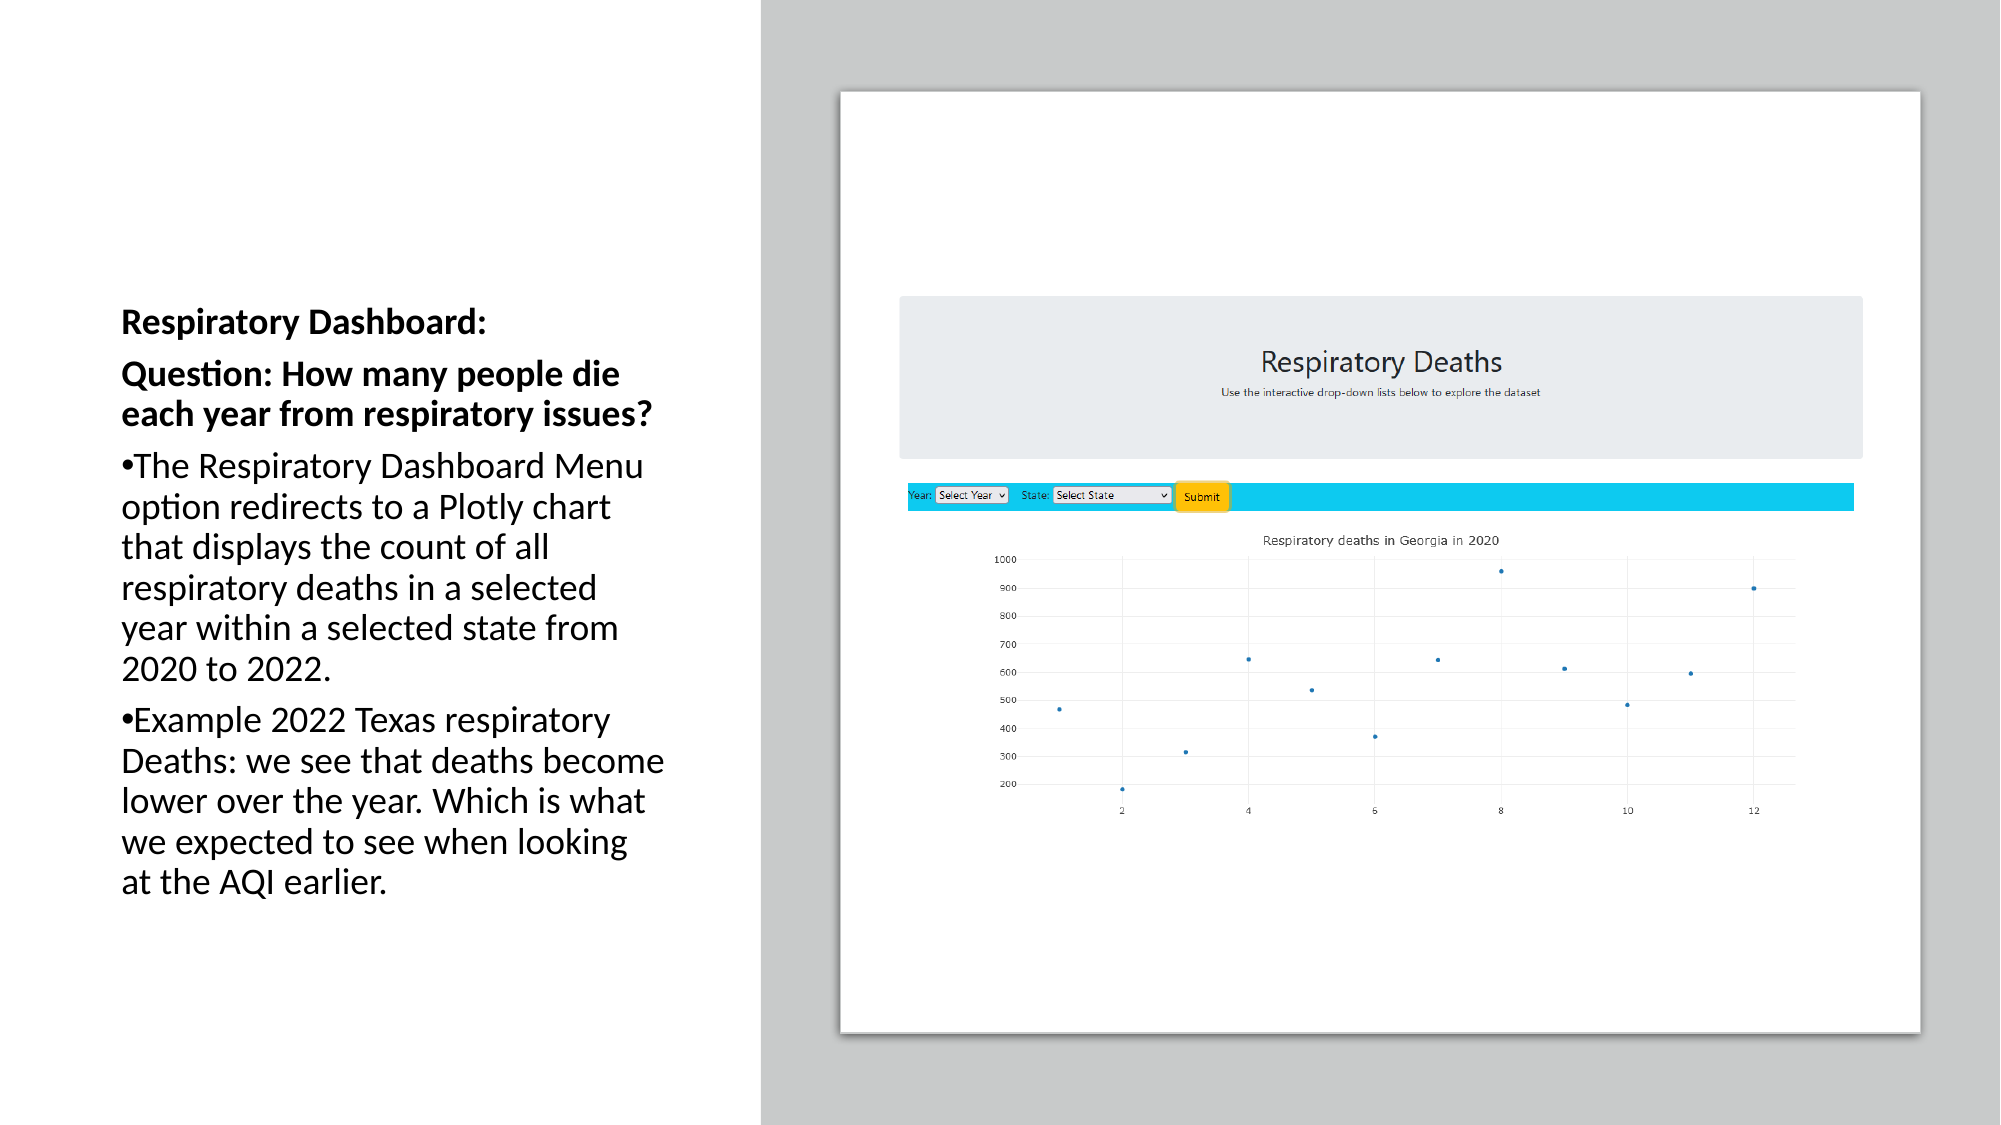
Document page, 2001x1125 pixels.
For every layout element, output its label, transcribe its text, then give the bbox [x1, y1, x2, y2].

text_box [760, 0, 2000, 1125]
picture [886, 285, 1875, 839]
text_box Respiratory Dashboard: Question: How many people die each year from respiratory issues? The Respiratory Dashboard Menu option redirects to a Plotly chart that displays the count of all respiratory deaths in a selected year within a selected state from 2020 to 2022. Example 2022 Texas respiratory Deaths: we see that deaths become lower over the year. Which is what we expected to see when looking at the AQI earlier. [106, 294, 682, 916]
text_box [839, 90, 1922, 1034]
